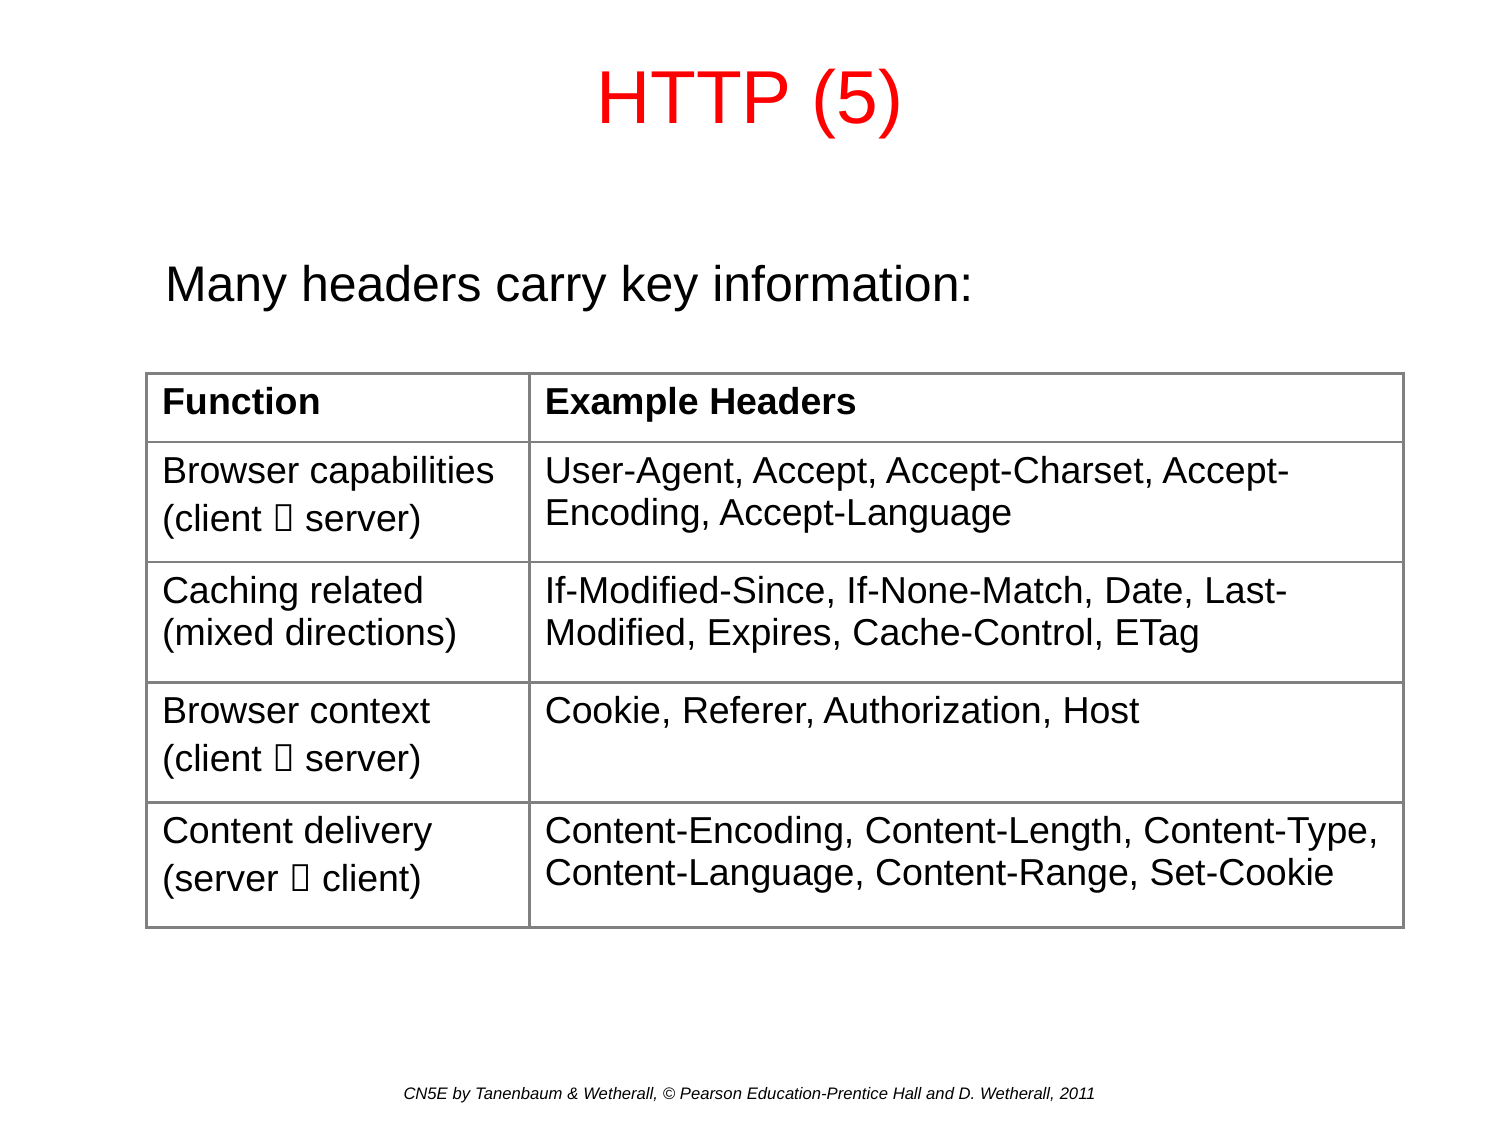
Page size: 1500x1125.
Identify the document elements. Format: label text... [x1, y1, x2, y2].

table_cell Content delivery (server  client) [148, 804, 528, 926]
list Many headers carry key information: [149, 243, 1429, 999]
title HTTP (5) [0, 0, 1500, 188]
table_cell User-Agent, Accept, Accept-Charset, Accept-Encoding, Accept-Language [531, 443, 1402, 561]
table_cell Browser capabilities (client  server) [148, 443, 528, 561]
table_header Example Headers [531, 375, 1402, 441]
table_cell Cookie, Referer, Authorization, Host [531, 684, 1402, 801]
table_cell If-Modified-Since, If-None-Match, Date, Last-Modified, Expires, Cache-Control, ETag [531, 563, 1402, 681]
footer CN5E by Tanenbaum & Wetherall, © Pearson Education-Prentice Hall and D. Wetherall, 2011 [0, 1074, 1500, 1125]
table_cell Content-Encoding, Content-Length, Content-Type, Content-Language, Content-Range, Set-Cookie [531, 804, 1402, 926]
table_cell Browser context (client  server) [148, 684, 528, 801]
table_header Function [148, 375, 528, 441]
table_cell Caching related (mixed directions) [148, 563, 528, 681]
